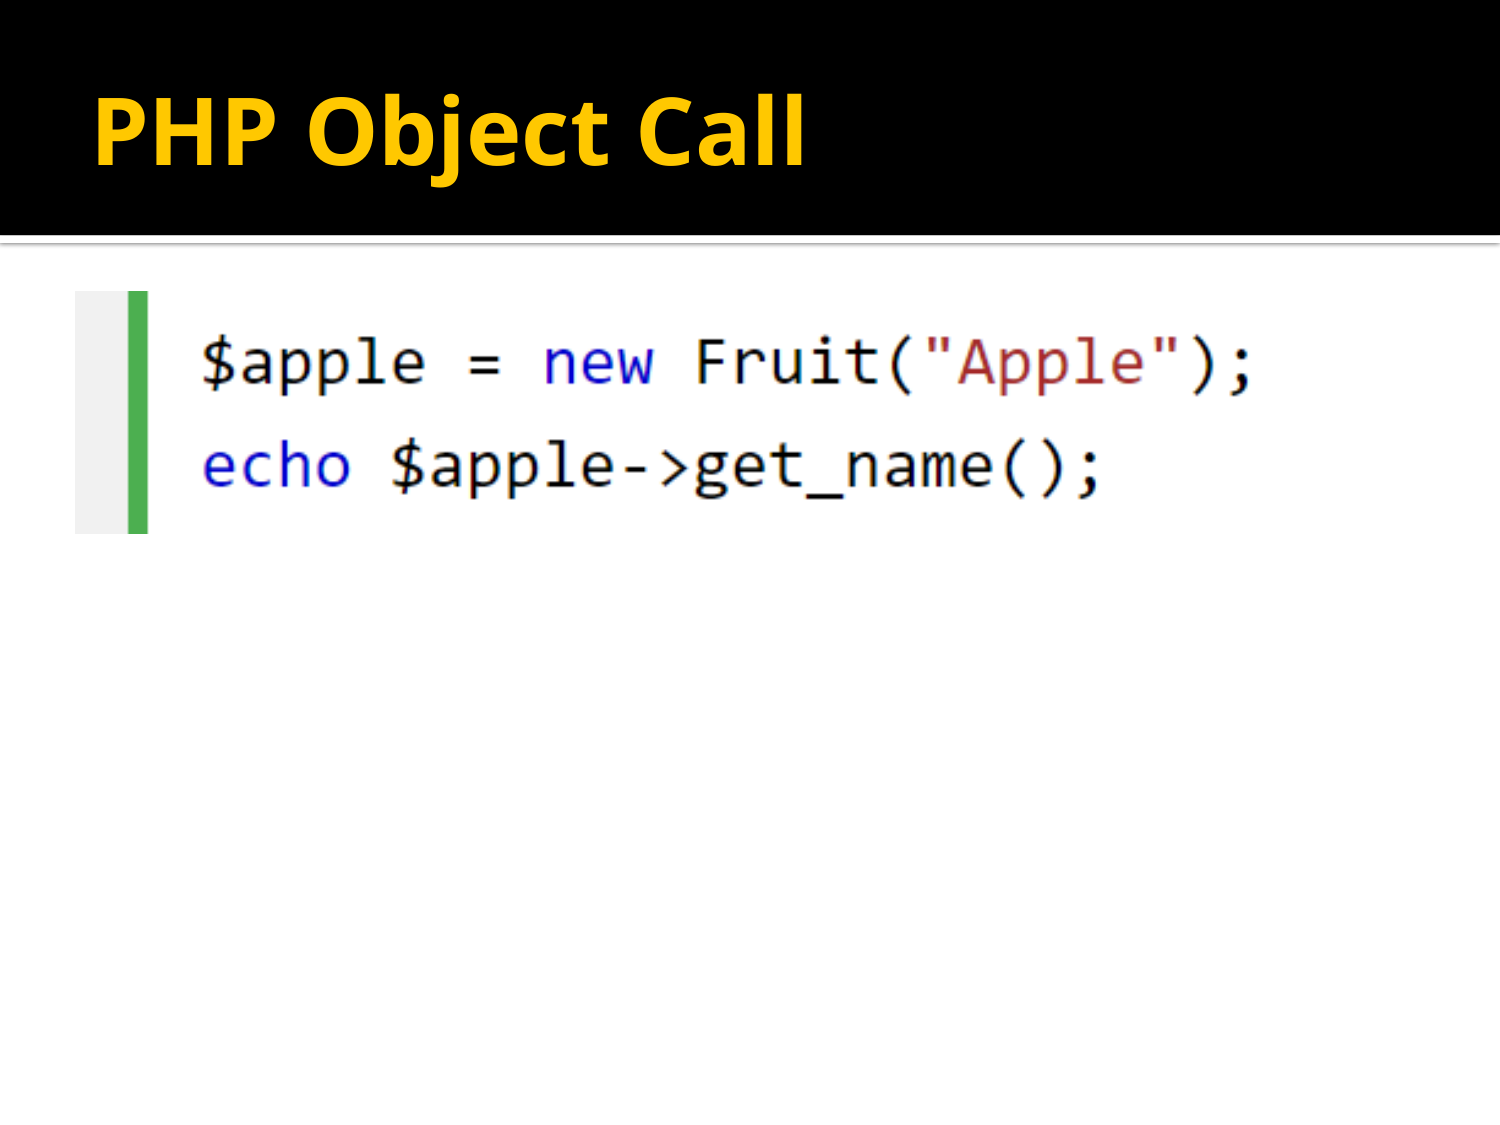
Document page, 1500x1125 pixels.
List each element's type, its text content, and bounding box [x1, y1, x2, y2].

picture [74, 290, 1429, 534]
title PHP Object Call [75, 25, 1425, 231]
